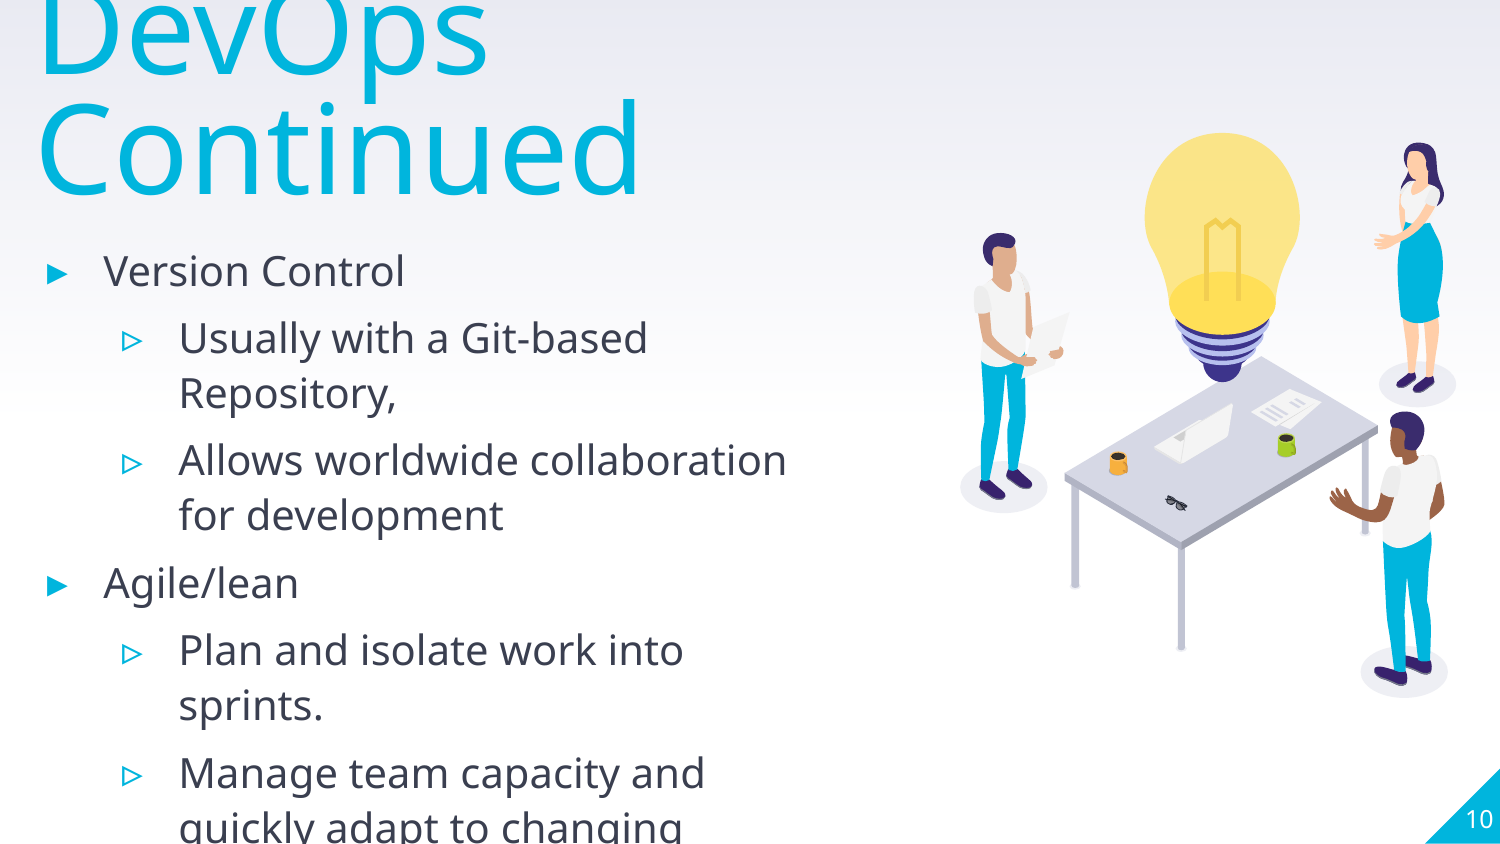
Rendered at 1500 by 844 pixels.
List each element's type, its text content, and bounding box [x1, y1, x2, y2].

title DevOps Continued [34, 28, 1109, 219]
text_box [959, 132, 1457, 699]
slide_number 10 [1418, 760, 1494, 838]
subtitle Version Control Usually with a Git-based Repository, Allows worldwide collaboration for development Agile/lean Plan and isolate work into sprints. Manage team capacity and quickly adapt to changing business needs. [28, 239, 816, 368]
